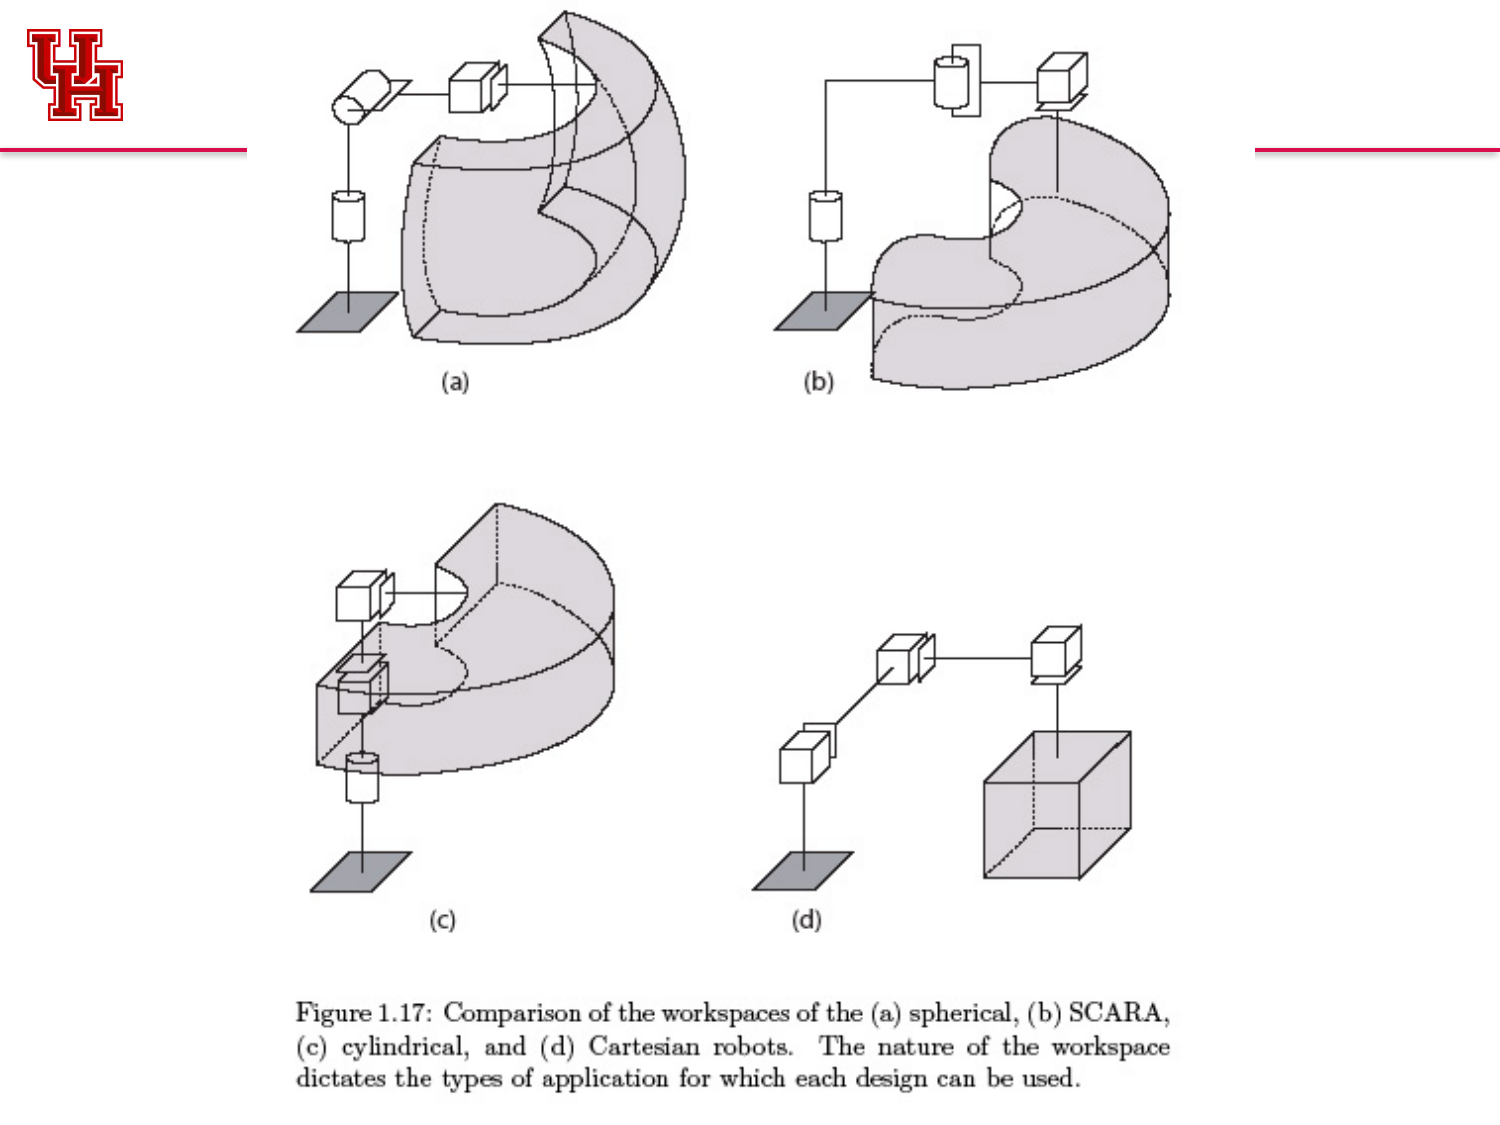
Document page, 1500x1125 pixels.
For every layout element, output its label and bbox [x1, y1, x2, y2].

picture [27, 29, 123, 121]
picture [247, 0, 1255, 1106]
